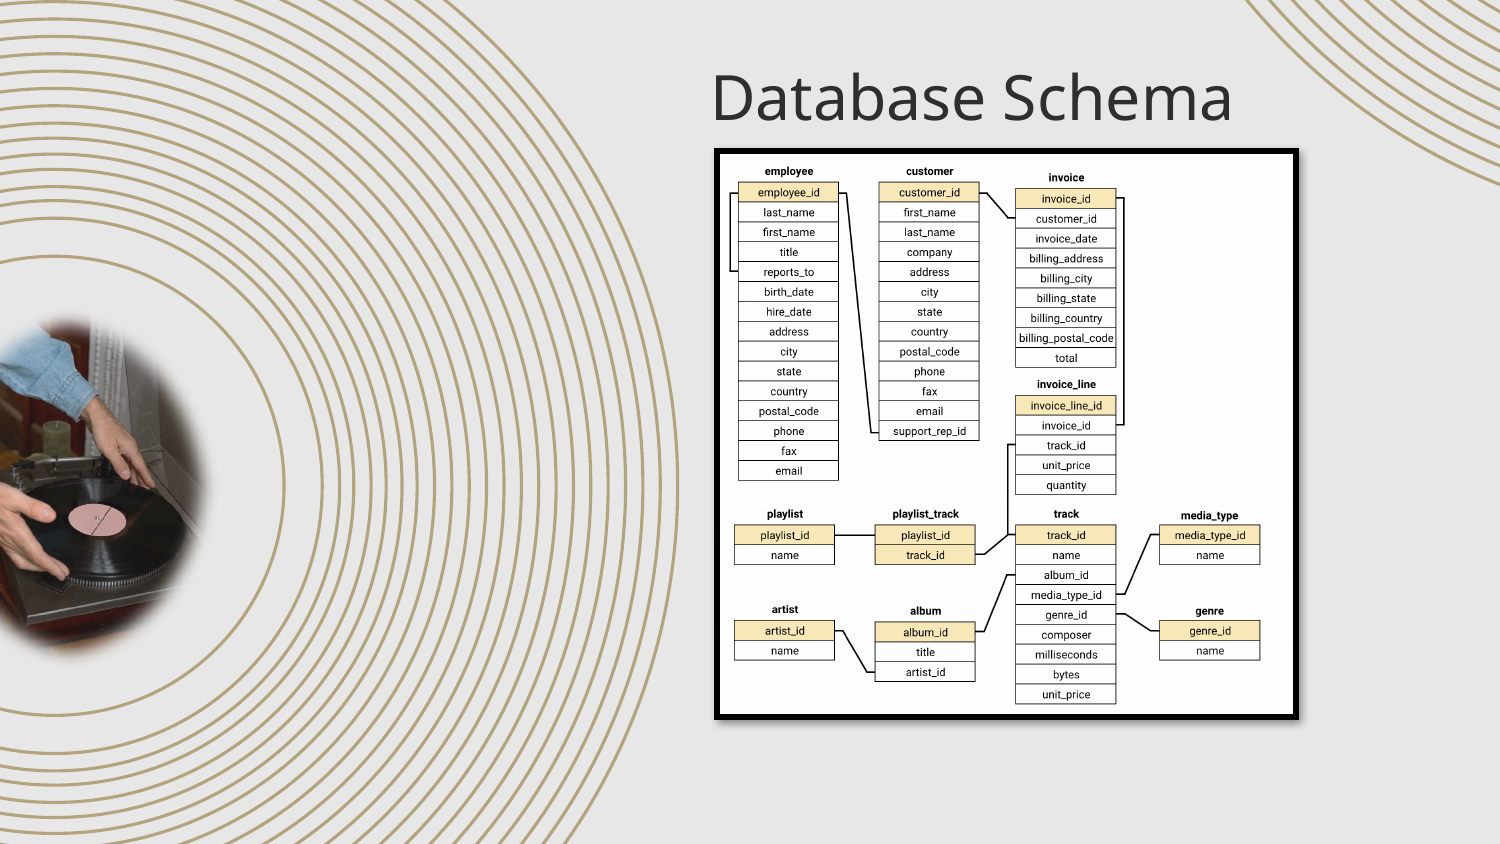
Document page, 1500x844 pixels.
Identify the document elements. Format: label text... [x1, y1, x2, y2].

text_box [0, 0, 678, 844]
picture [0, 305, 221, 671]
picture [719, 153, 1294, 715]
title Database Schema [695, 53, 1365, 148]
